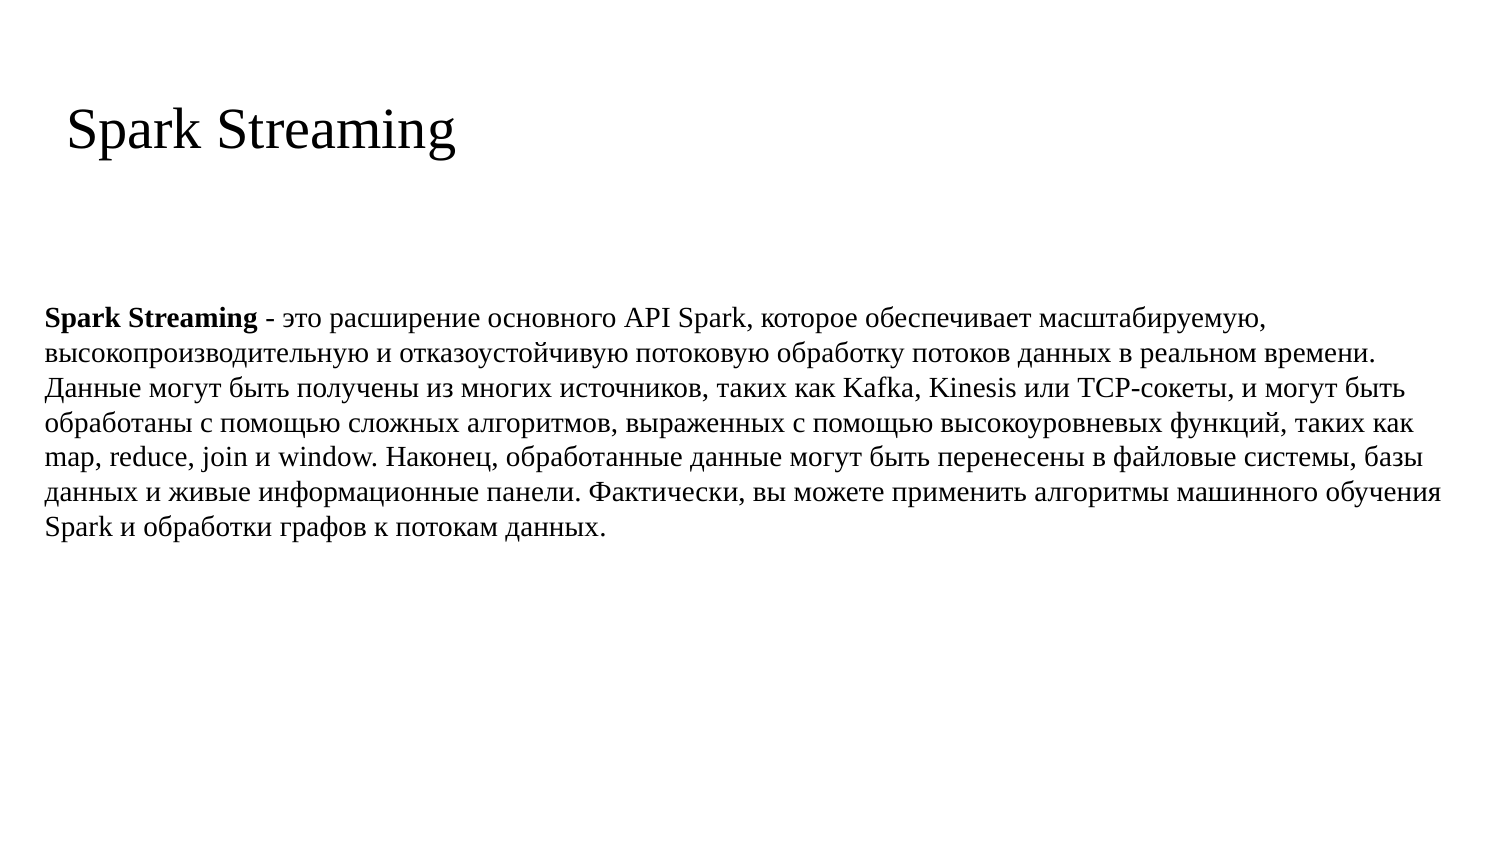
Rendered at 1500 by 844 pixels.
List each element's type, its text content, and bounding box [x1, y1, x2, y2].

title Spark Streaming [51, 75, 1449, 170]
text_box Spark Streaming - это расширение основного API Spark, которое обеспечивает масштабируемую, высокопроизводительную и отказоустойчивую потоковую обработку потоков данных в реальном времени. Данные могут быть получены из многих источников, таких как Kafka, Kinesis или TCP-сокеты, и могут быть обработаны с помощью сложных алгоритмов, выраженных с помощью высокоуровневых функций, таких как map, reduce, join и window. Наконец, обработанные данные могут быть перенесены в файловые системы, базы данных и живые информационные панели. Фактически, вы можете применить алгоритмы машинного обучения Spark и обработки графов к потокам данных. [29, 282, 1471, 558]
